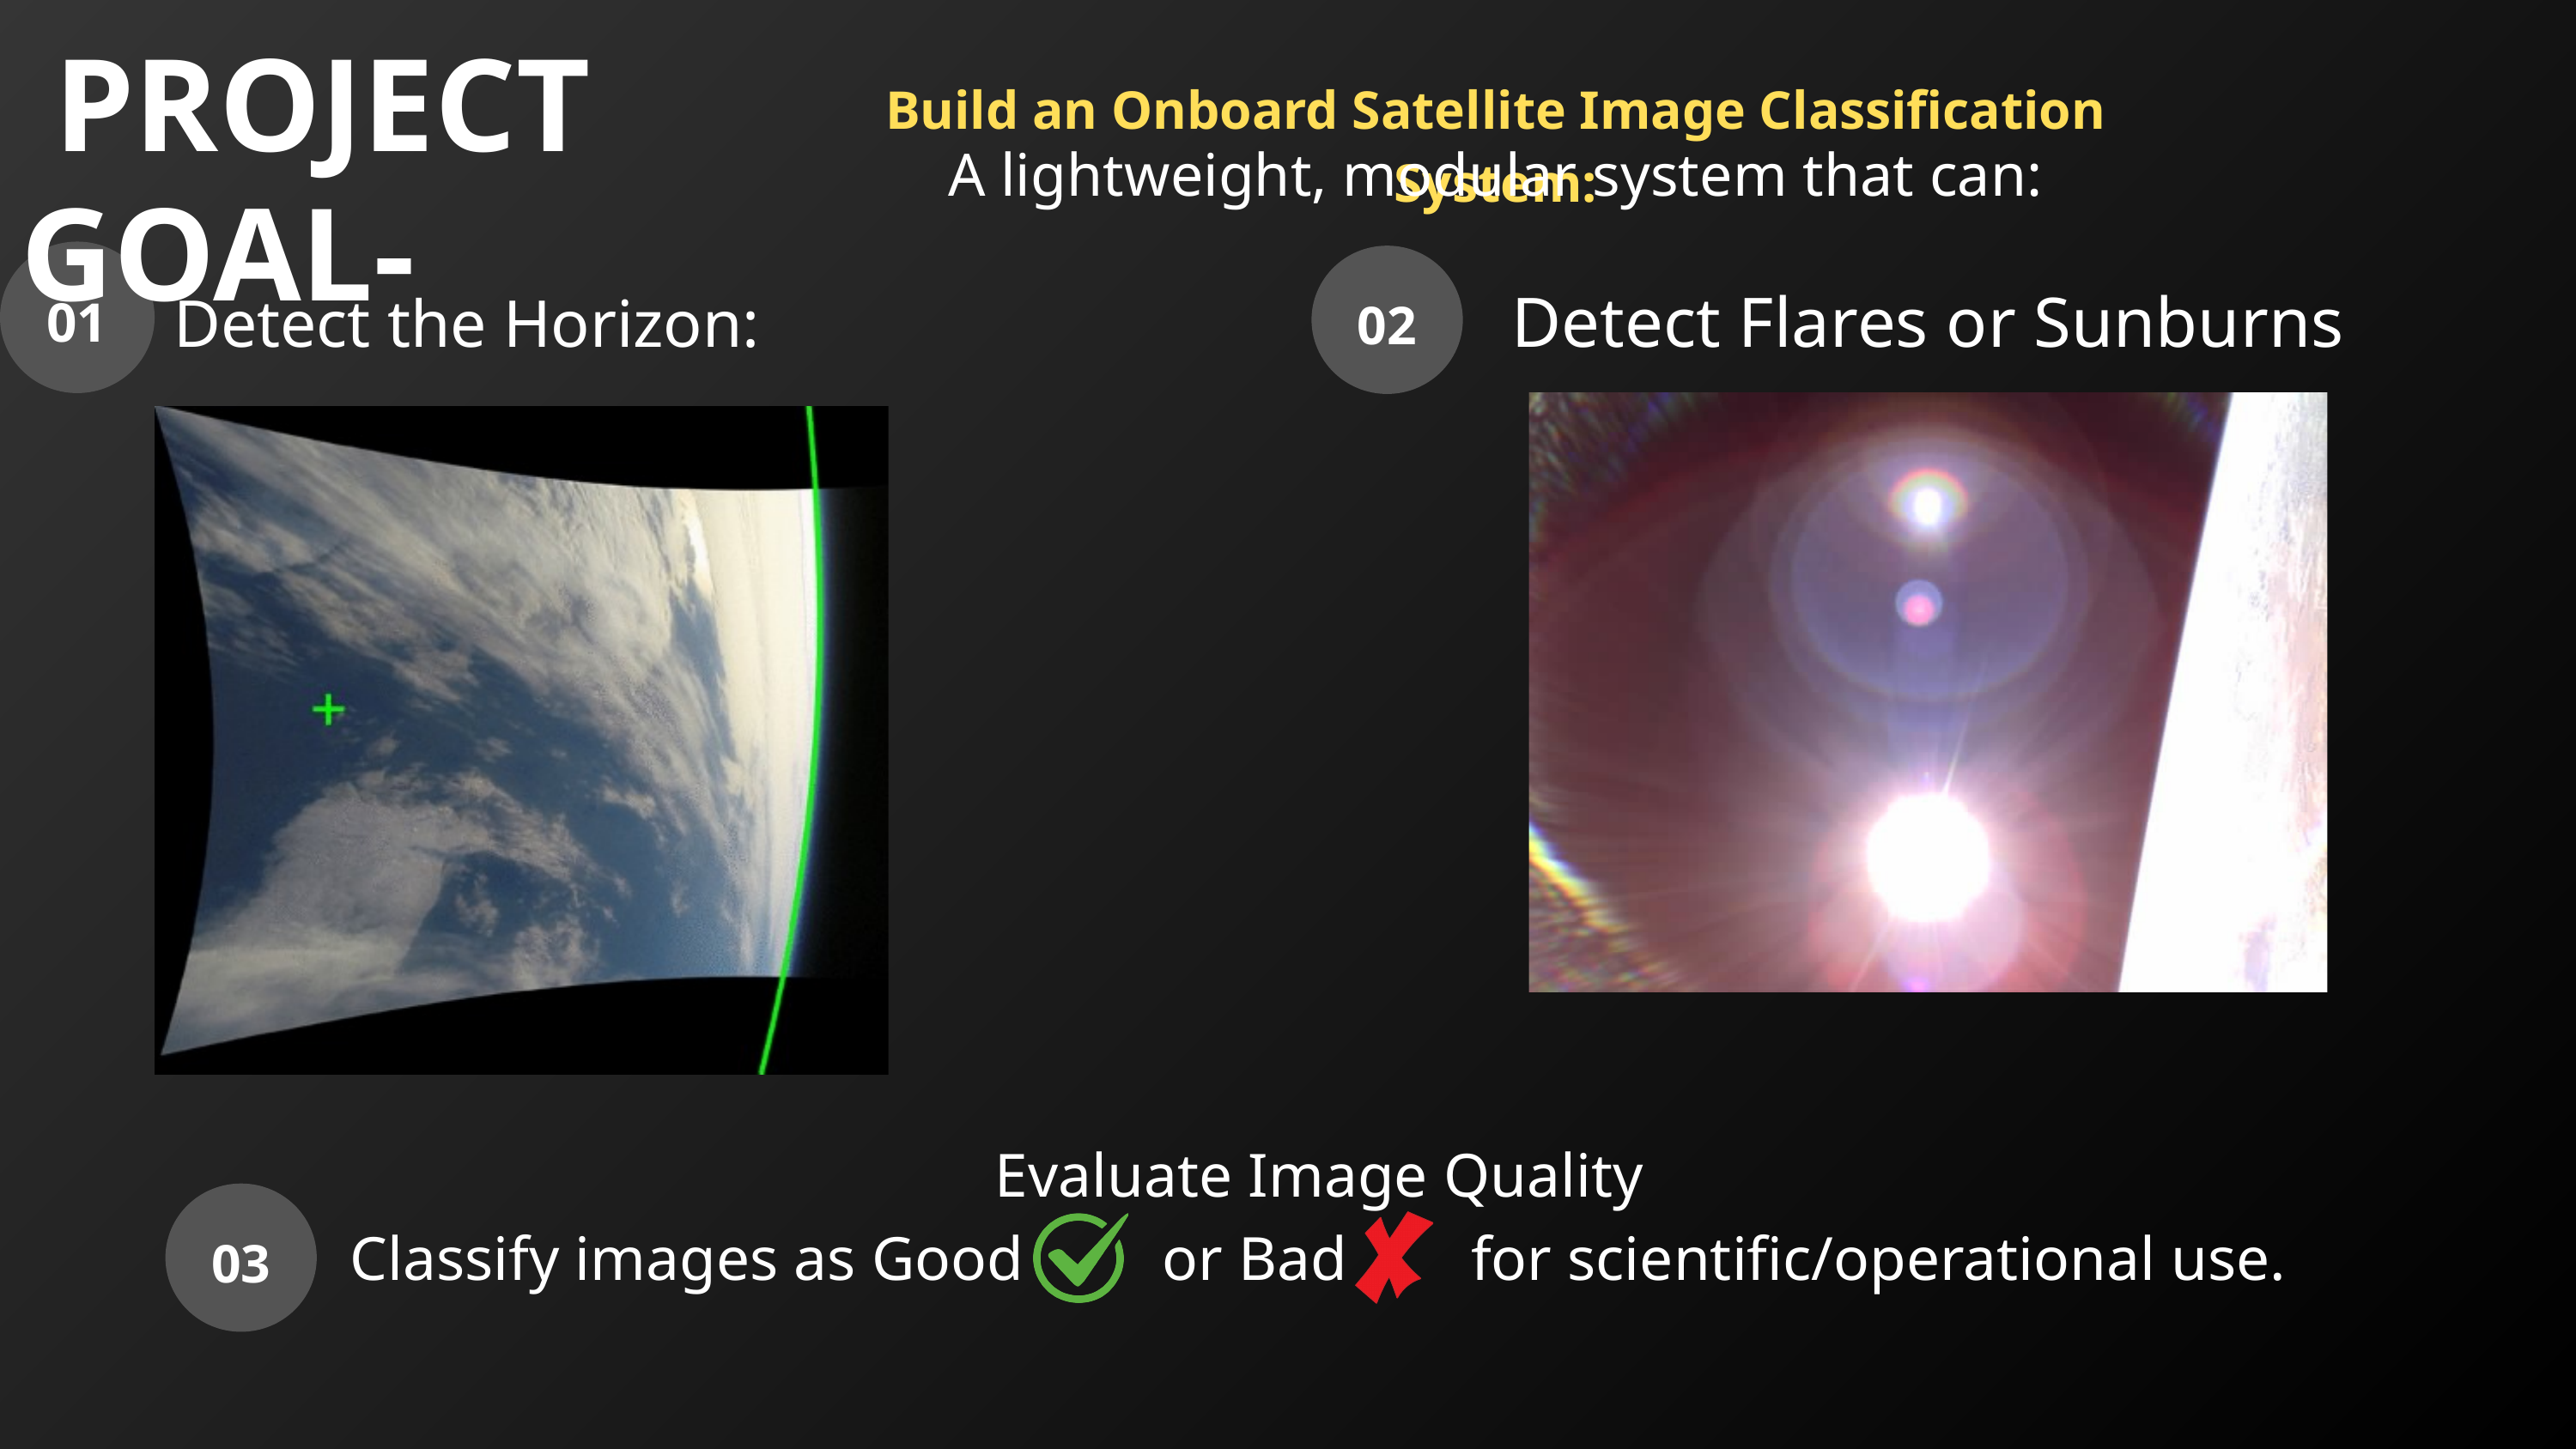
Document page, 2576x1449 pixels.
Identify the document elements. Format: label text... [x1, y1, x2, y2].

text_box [0, 241, 155, 394]
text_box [165, 1183, 318, 1332]
text_box Detect Flares or Sunburns [1498, 265, 2359, 361]
text_box [1355, 1293, 1434, 1304]
text_box Detect the Horizon: [173, 270, 1129, 361]
text_box Build an Onboard Satellite Image Classification System: [793, 66, 2199, 213]
text_box PROJECT GOAL- [21, 27, 969, 326]
text_box [155, 406, 889, 1075]
text_box A lightweight, modular system that can: [939, 126, 2052, 209]
text_box Evaluate Image Quality Classify images as Good or Bad for scientific/operational use. [320, 1125, 2302, 1293]
text_box [1528, 392, 2328, 992]
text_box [1311, 245, 1463, 395]
text_box [1029, 1293, 1129, 1304]
